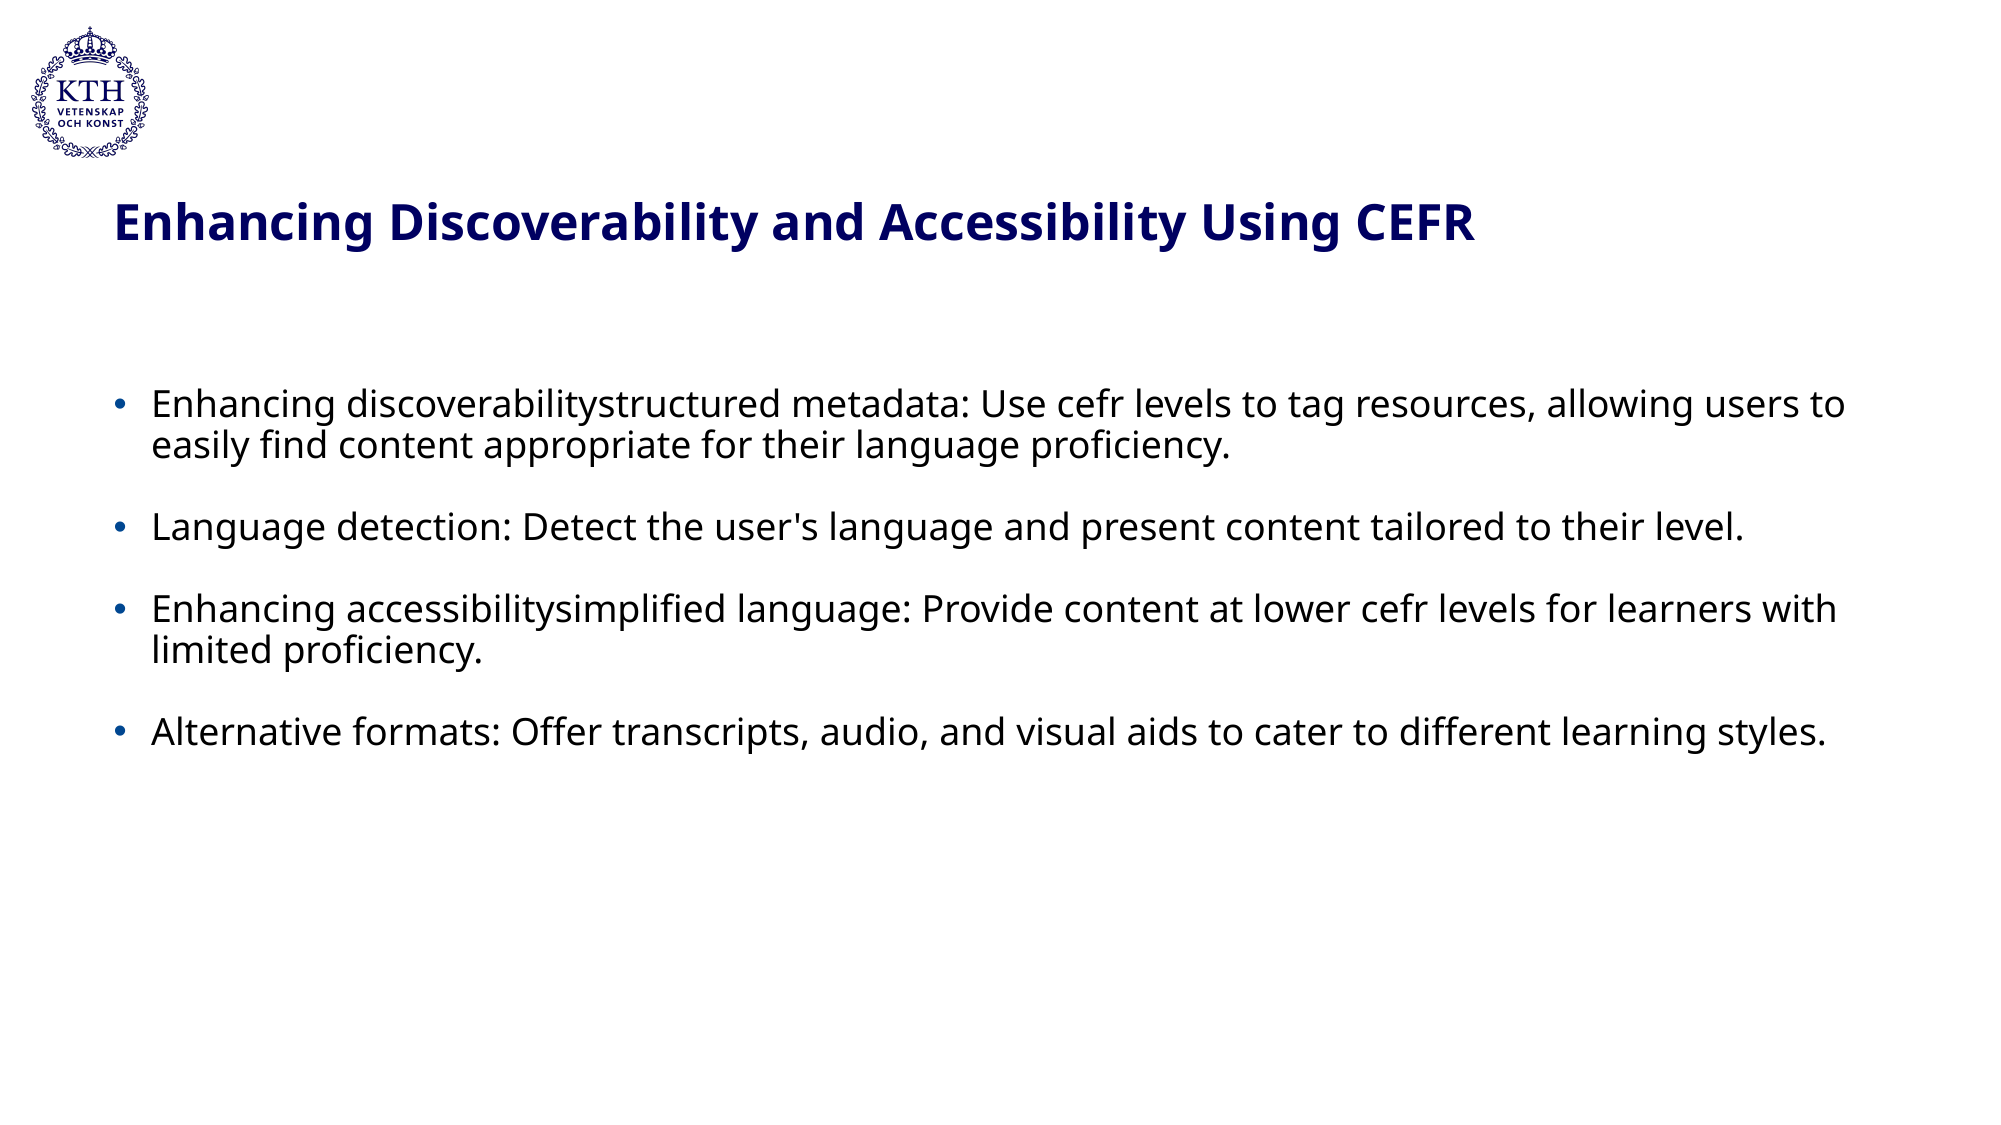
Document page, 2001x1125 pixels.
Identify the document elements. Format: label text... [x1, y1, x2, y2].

picture [31, 26, 149, 158]
title Enhancing Discoverability and Accessibility Using CEFR [98, 179, 1902, 273]
list Enhancing discoverabilitystructured metadata: Use cefr levels to tag resources, allowing users to easily find content appropriate for their language proficiency. Language detection: Detect the user's language and present content tailored to their level. Enhancing accessibilitysimplified language: Provide content at lower cefr levels for learners with limited proficiency. Alternative formats: Offer transcripts, audio, and visual aids to cater to different learning styles. [98, 307, 1902, 1038]
